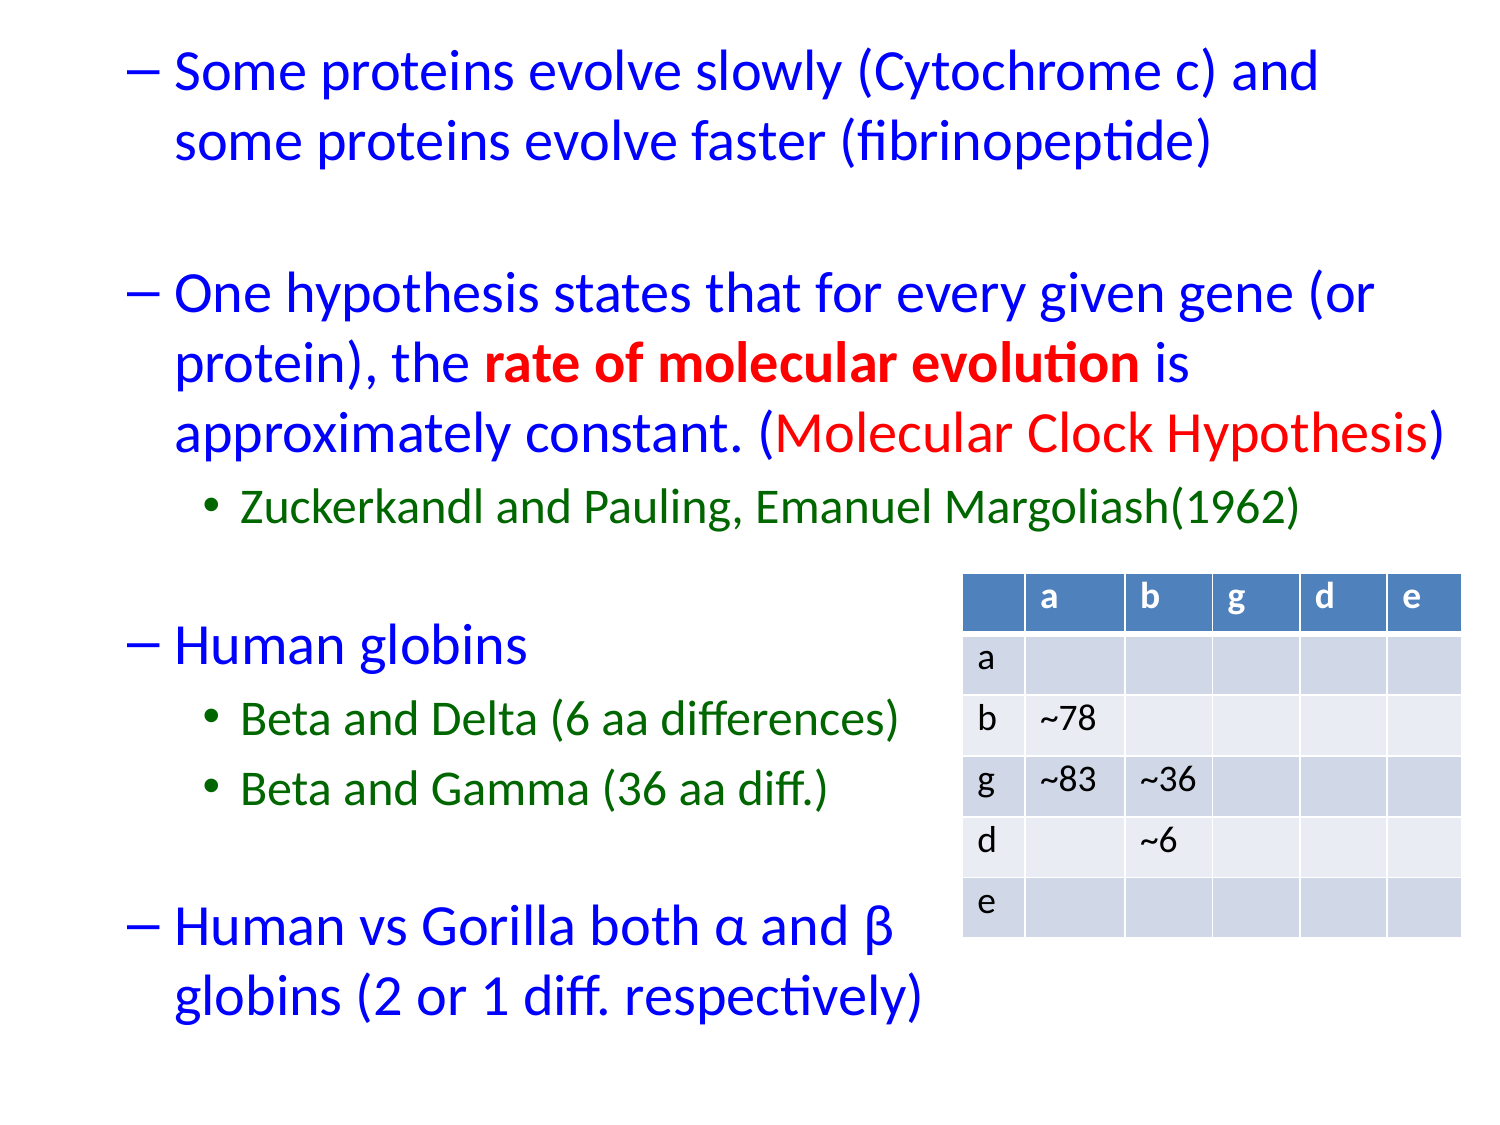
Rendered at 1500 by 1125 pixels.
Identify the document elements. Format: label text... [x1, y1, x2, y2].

table_cell [1213, 637, 1299, 694]
table_cell [1301, 637, 1386, 694]
table_cell [1388, 757, 1461, 816]
table_header a [1026, 574, 1124, 631]
table_header [963, 574, 1024, 631]
table_cell [1126, 696, 1212, 755]
list Some proteins evolve slowly (Cytochrome c) and some proteins evolve faster (fibrinopeptide) One hypothesis states that for every given gene (or protein), the rate of molecular evolution is approximately constant. (Molecular Clock Hypothesis) Zuckerkandl and Pauling, Emanuel Margoliash(1962) Human globins Beta and Delta (6 aa differences) Beta and Gamma (36 aa diff.) Human vs Gorilla both α and β globins (2 or 1 diff. respectively) [37, 24, 1476, 1125]
table_cell [1213, 878, 1299, 937]
table_cell [1026, 878, 1124, 937]
table_header e [1388, 574, 1461, 631]
table_header d [1301, 574, 1386, 631]
table_cell [1213, 696, 1299, 755]
table_cell [1301, 696, 1386, 755]
table_cell [1213, 818, 1299, 877]
table_header b [1126, 574, 1212, 631]
table_cell [1026, 818, 1124, 877]
table_cell [1301, 878, 1386, 937]
table_cell ~83 [1026, 757, 1124, 816]
table_cell [1388, 696, 1461, 755]
table_cell d [963, 818, 1024, 877]
table_cell [1301, 757, 1386, 816]
table_cell ~36 [1126, 757, 1212, 816]
table_cell [1213, 757, 1299, 816]
table_cell ~6 [1126, 818, 1212, 877]
table_cell [1026, 637, 1124, 694]
table_cell [1301, 818, 1386, 877]
table_cell e [963, 878, 1024, 937]
table_cell [1388, 637, 1461, 694]
table_cell [1388, 878, 1461, 937]
table_cell ~78 [1026, 696, 1124, 755]
table_header g [1213, 574, 1299, 631]
table_cell g [963, 757, 1024, 816]
table_cell [1126, 637, 1212, 694]
table_cell [1126, 878, 1212, 937]
table_cell a [963, 637, 1024, 694]
table_cell [1388, 818, 1461, 877]
table_cell b [963, 696, 1024, 755]
